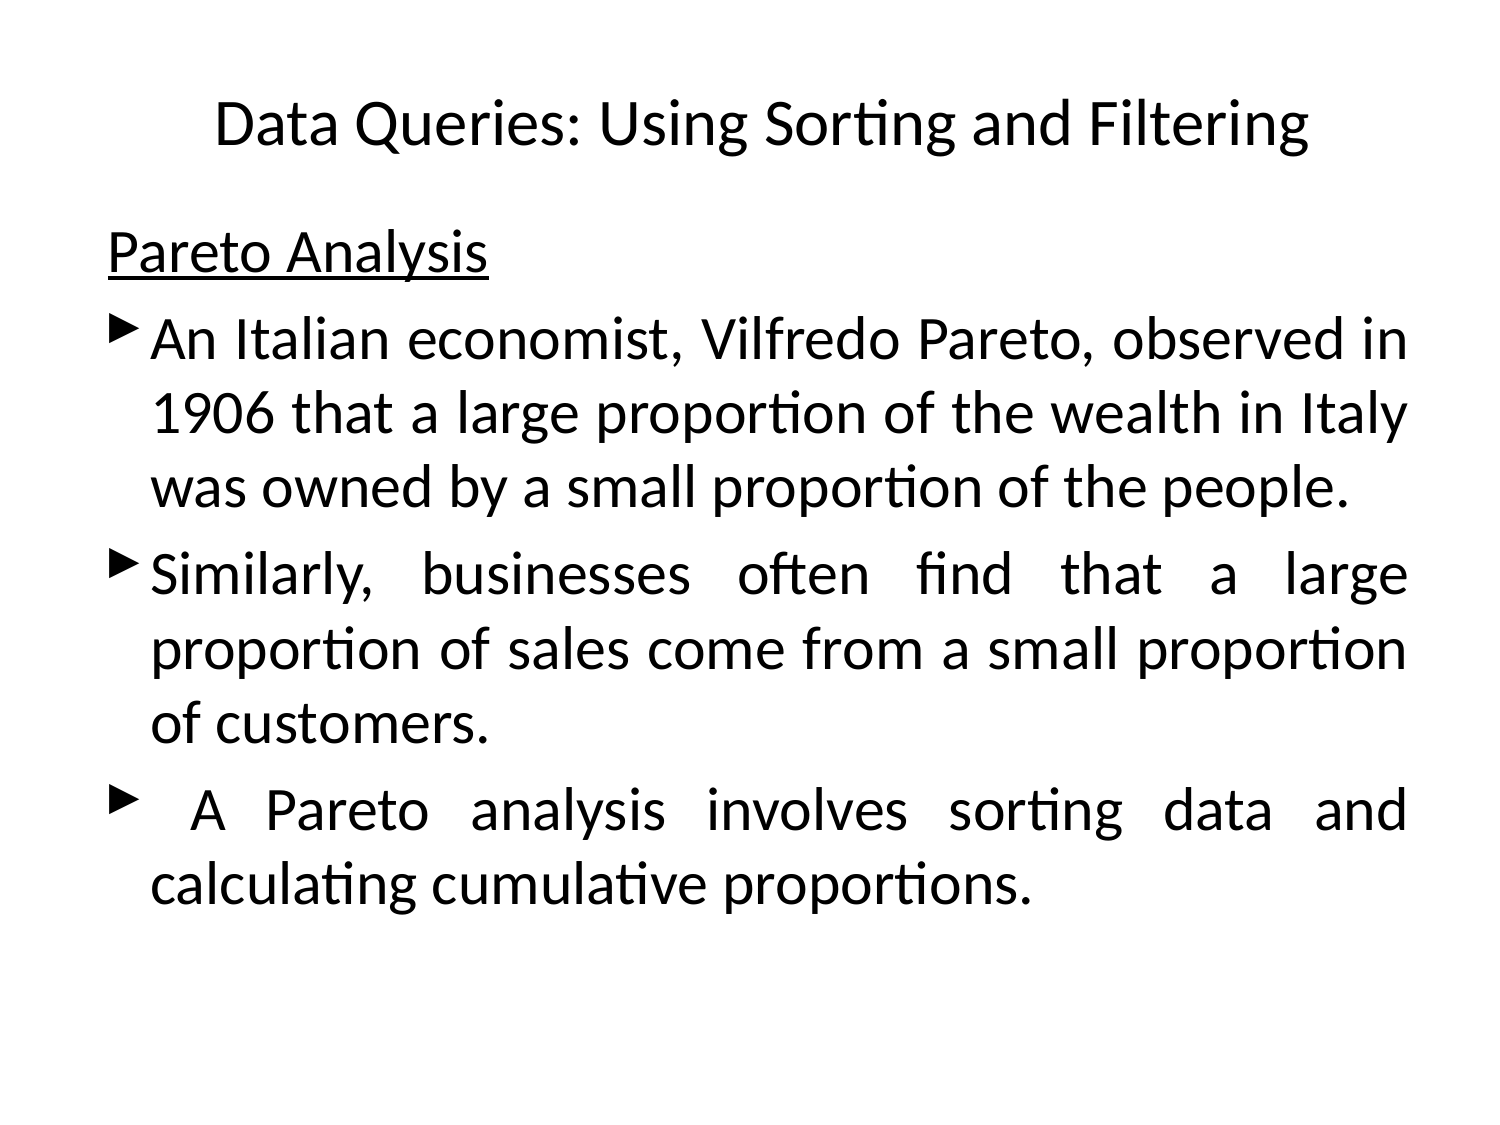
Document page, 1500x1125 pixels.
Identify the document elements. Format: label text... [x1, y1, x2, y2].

list Pareto Analysis An Italian economist, Vilfredo Pareto, observed in 1906 that a large proportion of the wealth in Italy was owned by a small proportion of the people. Similarly, businesses often find that a large proportion of sales come from a small proportion of customers. A Pareto analysis involves sorting data and calculating cumulative proportions. [75, 202, 1425, 946]
title Data Queries: Using Sorting and Filtering [87, 24, 1438, 213]
